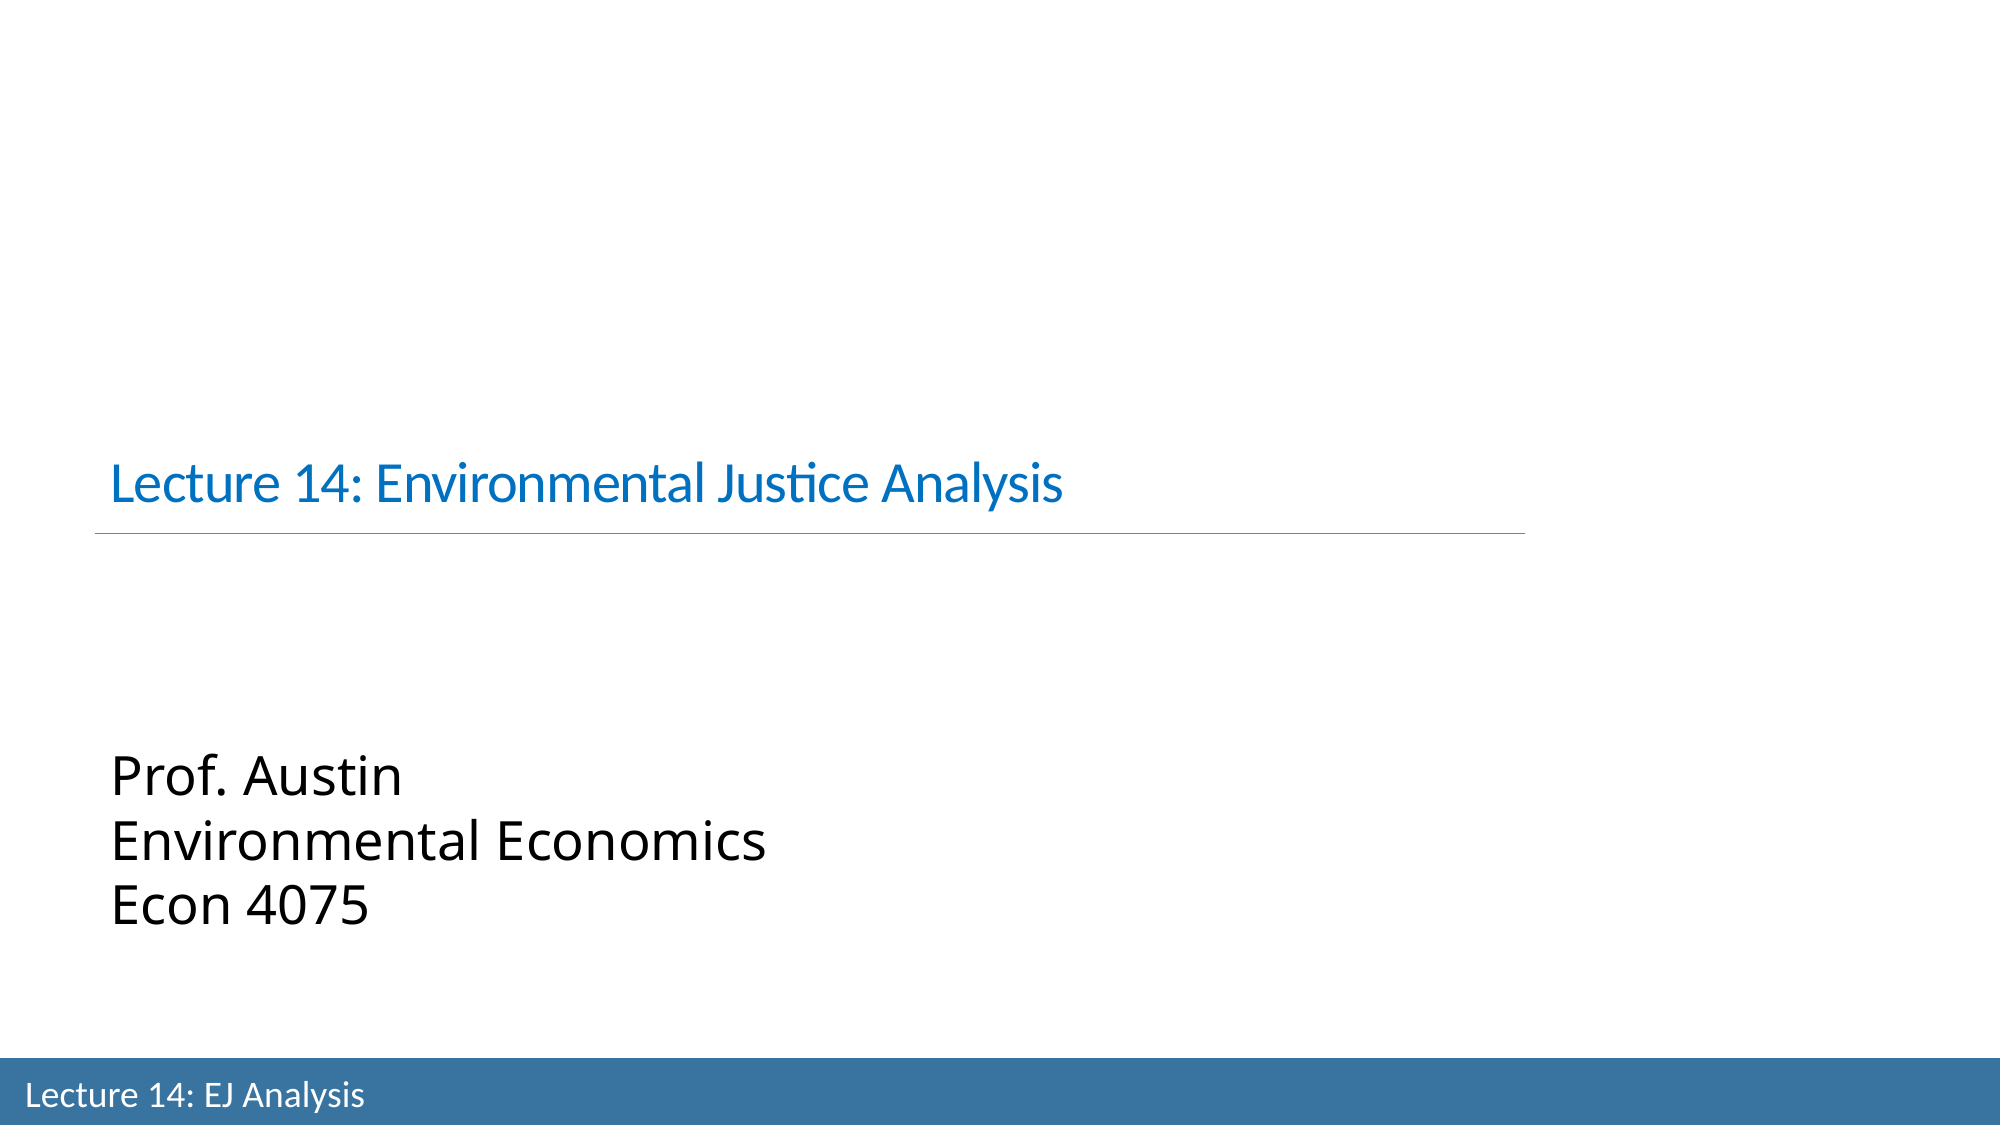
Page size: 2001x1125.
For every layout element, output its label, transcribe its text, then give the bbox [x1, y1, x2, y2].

text_box Prof. Austin Environmental Economics Econ 4075 [95, 733, 1197, 944]
text_box Lecture 14: Environmental Justice Analysis [95, 427, 1905, 544]
